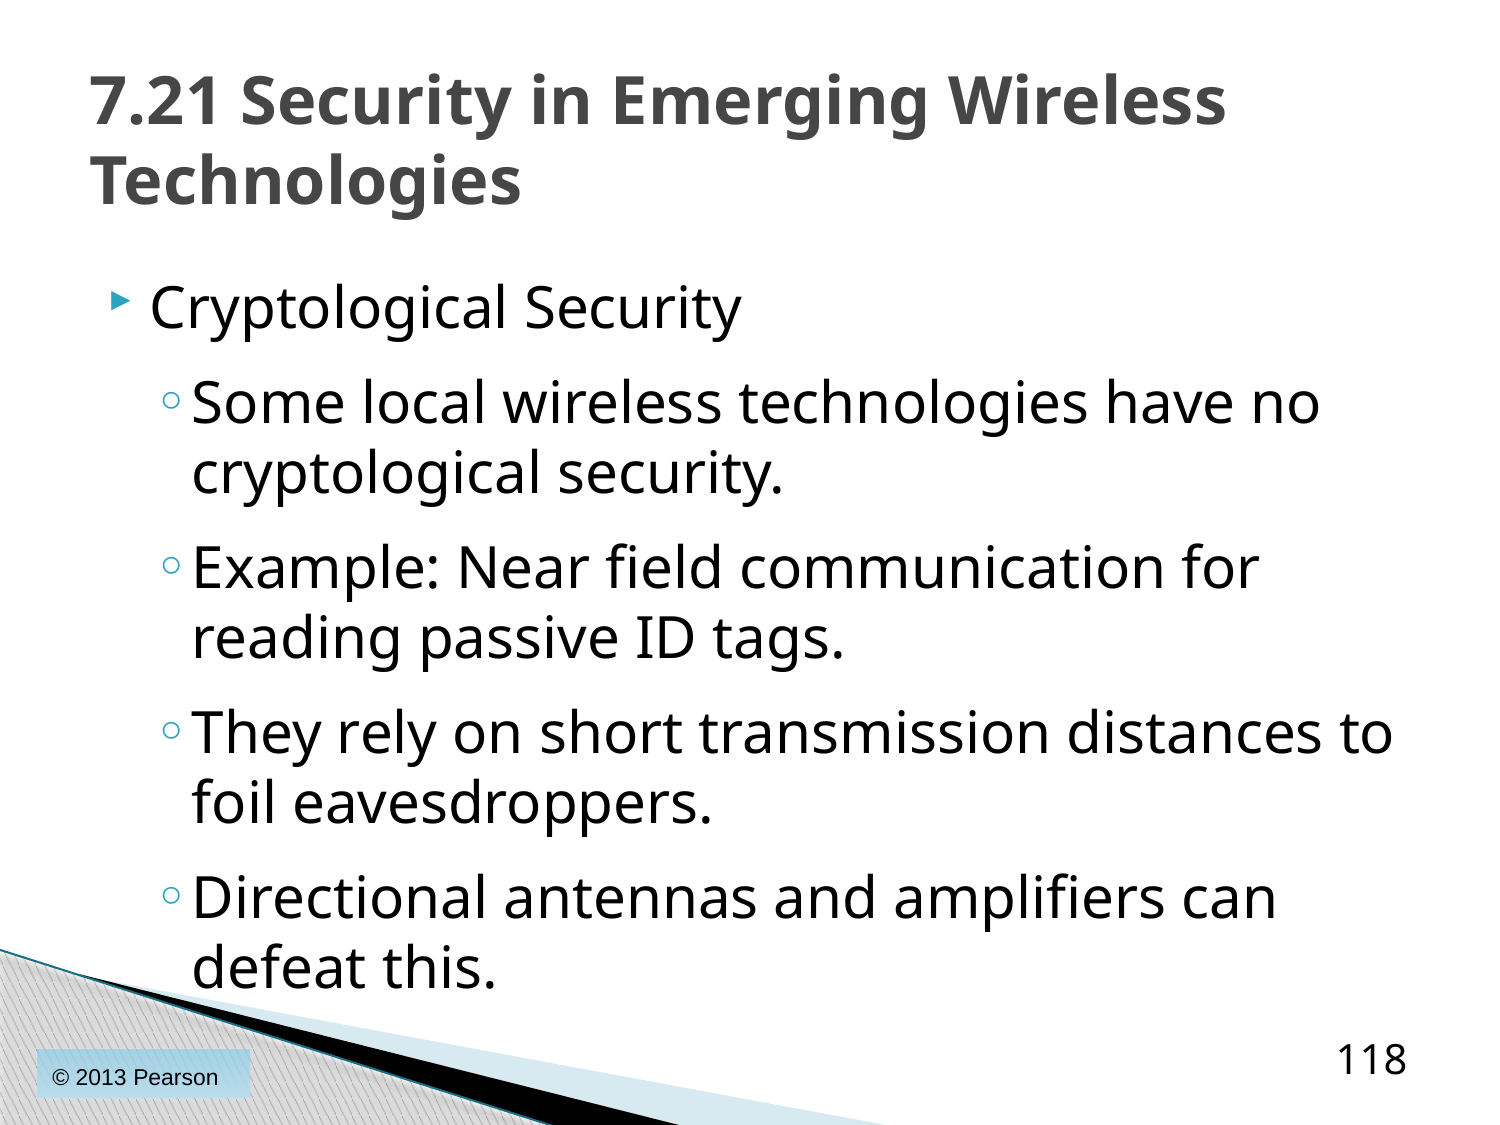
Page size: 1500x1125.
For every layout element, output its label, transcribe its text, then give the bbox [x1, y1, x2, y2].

footer © 2013 Pearson [37, 1050, 250, 1098]
list Cryptological Security Some local wireless technologies have no cryptological security. Example: Near field communication for reading passive ID tags. They rely on short transmission distances to foil eavesdroppers. Directional antennas and amplifiers can defeat this. [74, 262, 1426, 961]
title 7.21 Security in Emerging Wireless Technologies [75, 50, 1425, 225]
slide_number 118 [1287, 1037, 1423, 1098]
